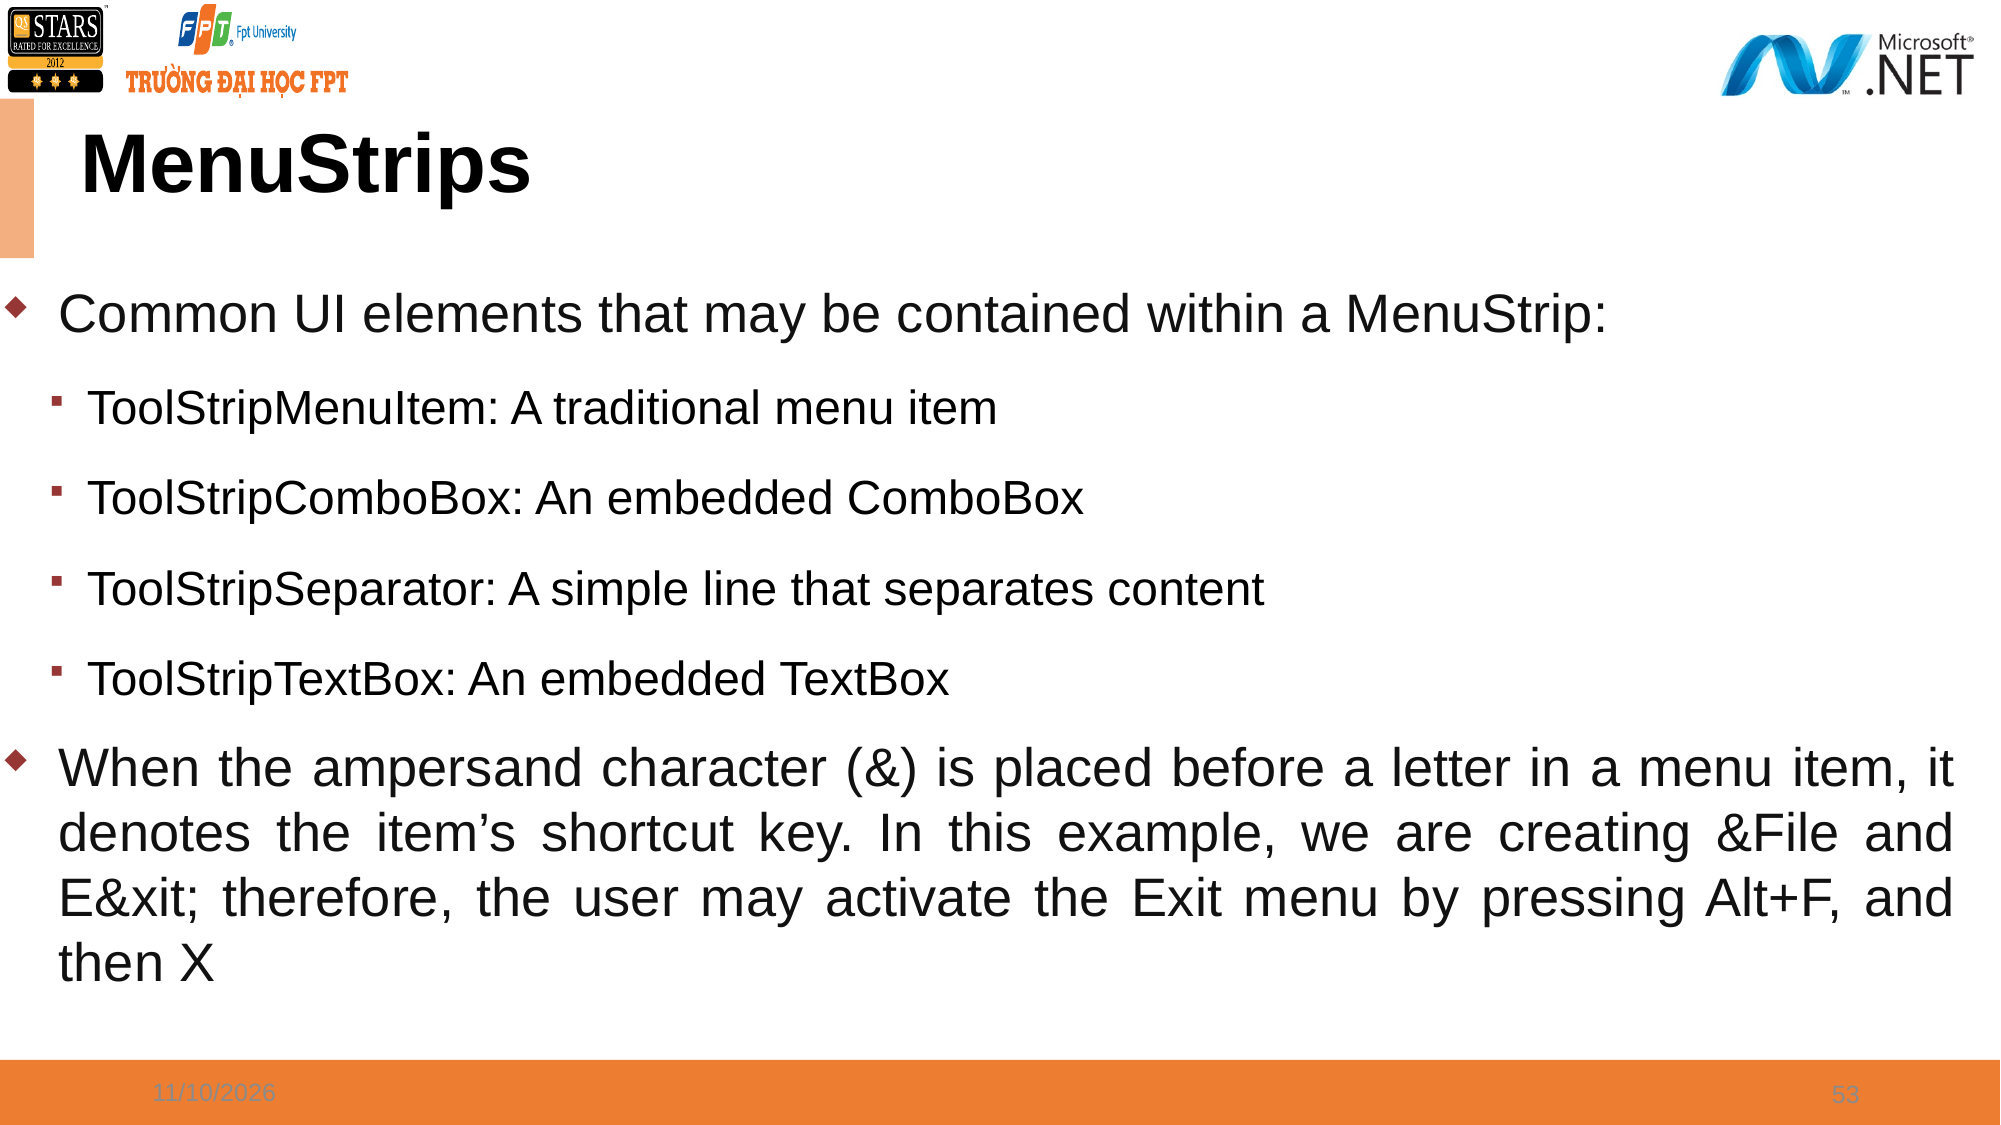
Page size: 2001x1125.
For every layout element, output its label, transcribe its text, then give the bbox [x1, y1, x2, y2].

slide_number 53 [1424, 1063, 1875, 1123]
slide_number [137, 1061, 588, 1122]
text_box Common UI elements that may be contained within a MenuStrip: ToolStripMenuItem: A traditional menu item ToolStripComboBox: An embedded ComboBox ToolStripSeparator: A simple line that separates content ToolStripTextBox: An embedded TextBox When the ampersand character (&) is placed before a letter in a menu item, it denotes the item’s shortcut key. In this example, we are creating &File and E&xit; therefore, the user may activate the Exit menu by pressing Alt+F, and then X [0, 264, 1973, 1000]
title MenuStrips [65, 118, 1895, 213]
picture [1685, 0, 2001, 129]
